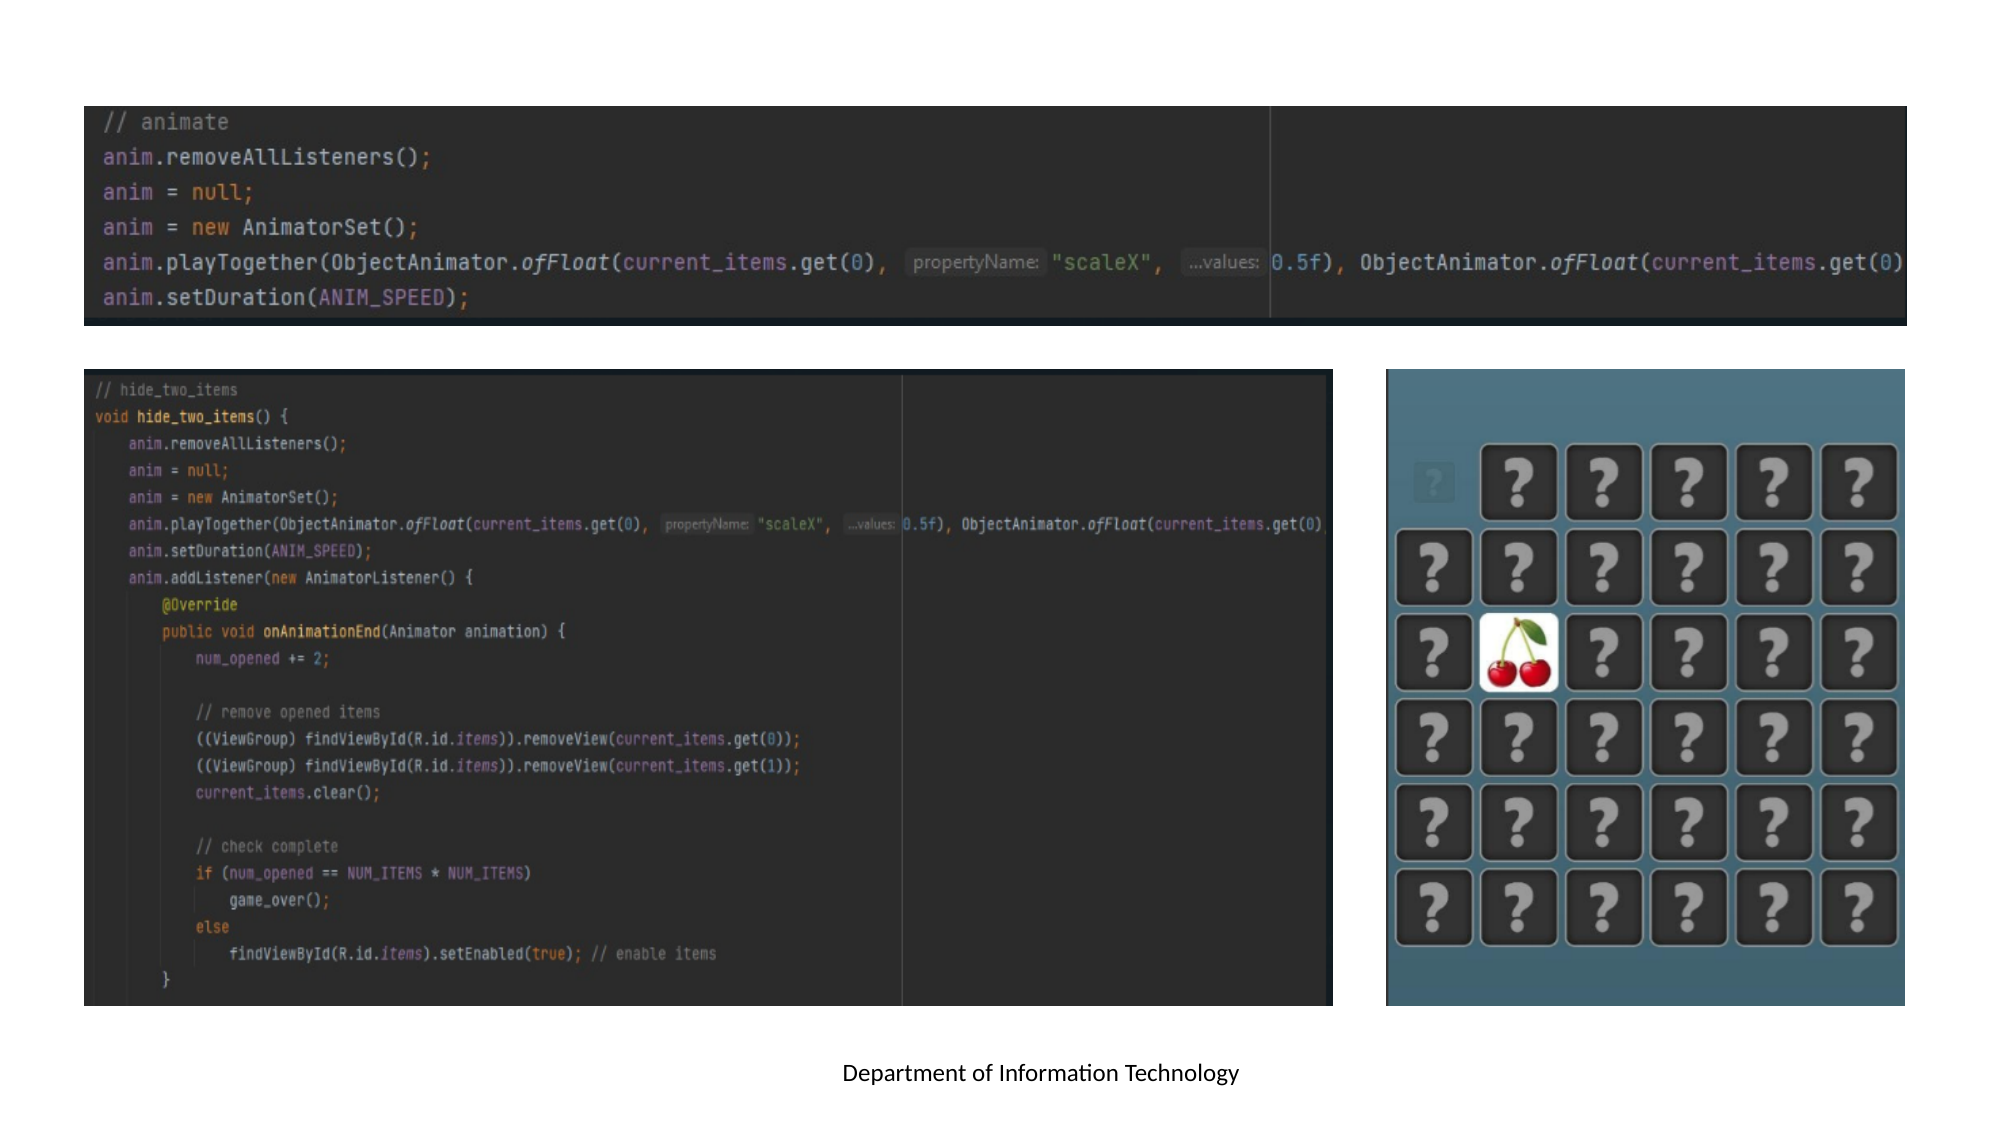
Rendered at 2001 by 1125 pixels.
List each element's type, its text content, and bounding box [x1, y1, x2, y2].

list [1386, 369, 1905, 1006]
text_box Department of Information Technology [827, 1049, 1715, 1094]
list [84, 106, 1907, 326]
picture [84, 369, 1333, 1006]
